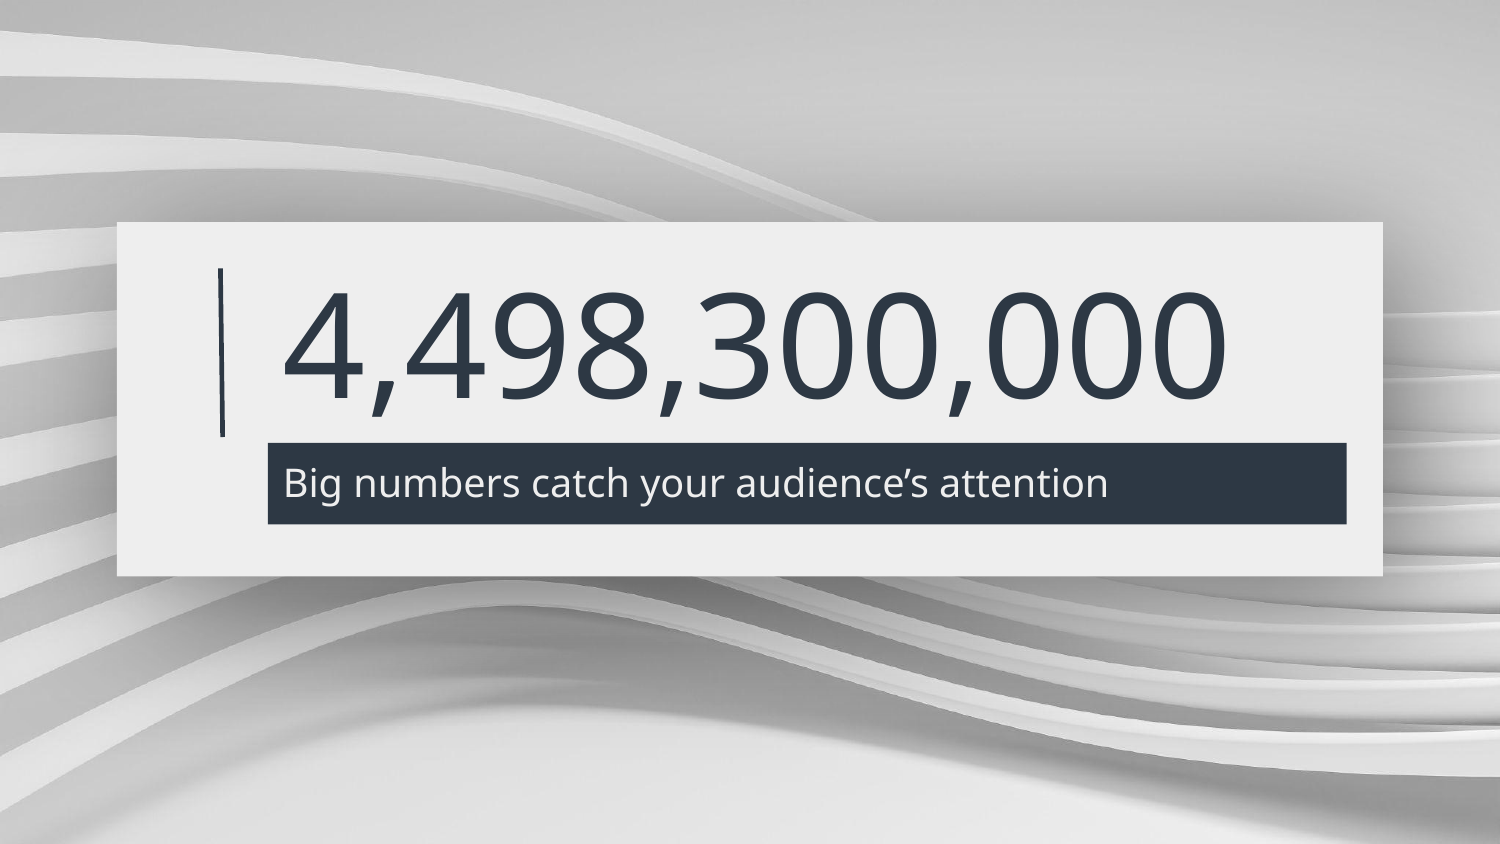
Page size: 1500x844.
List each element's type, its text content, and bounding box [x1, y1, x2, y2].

subtitle Big numbers catch your audience’s attention [267, 442, 1347, 525]
title 4,498,300,000 [267, 222, 1347, 442]
text_box [216, 273, 225, 441]
picture [0, 0, 1500, 844]
text_box [116, 222, 1383, 577]
